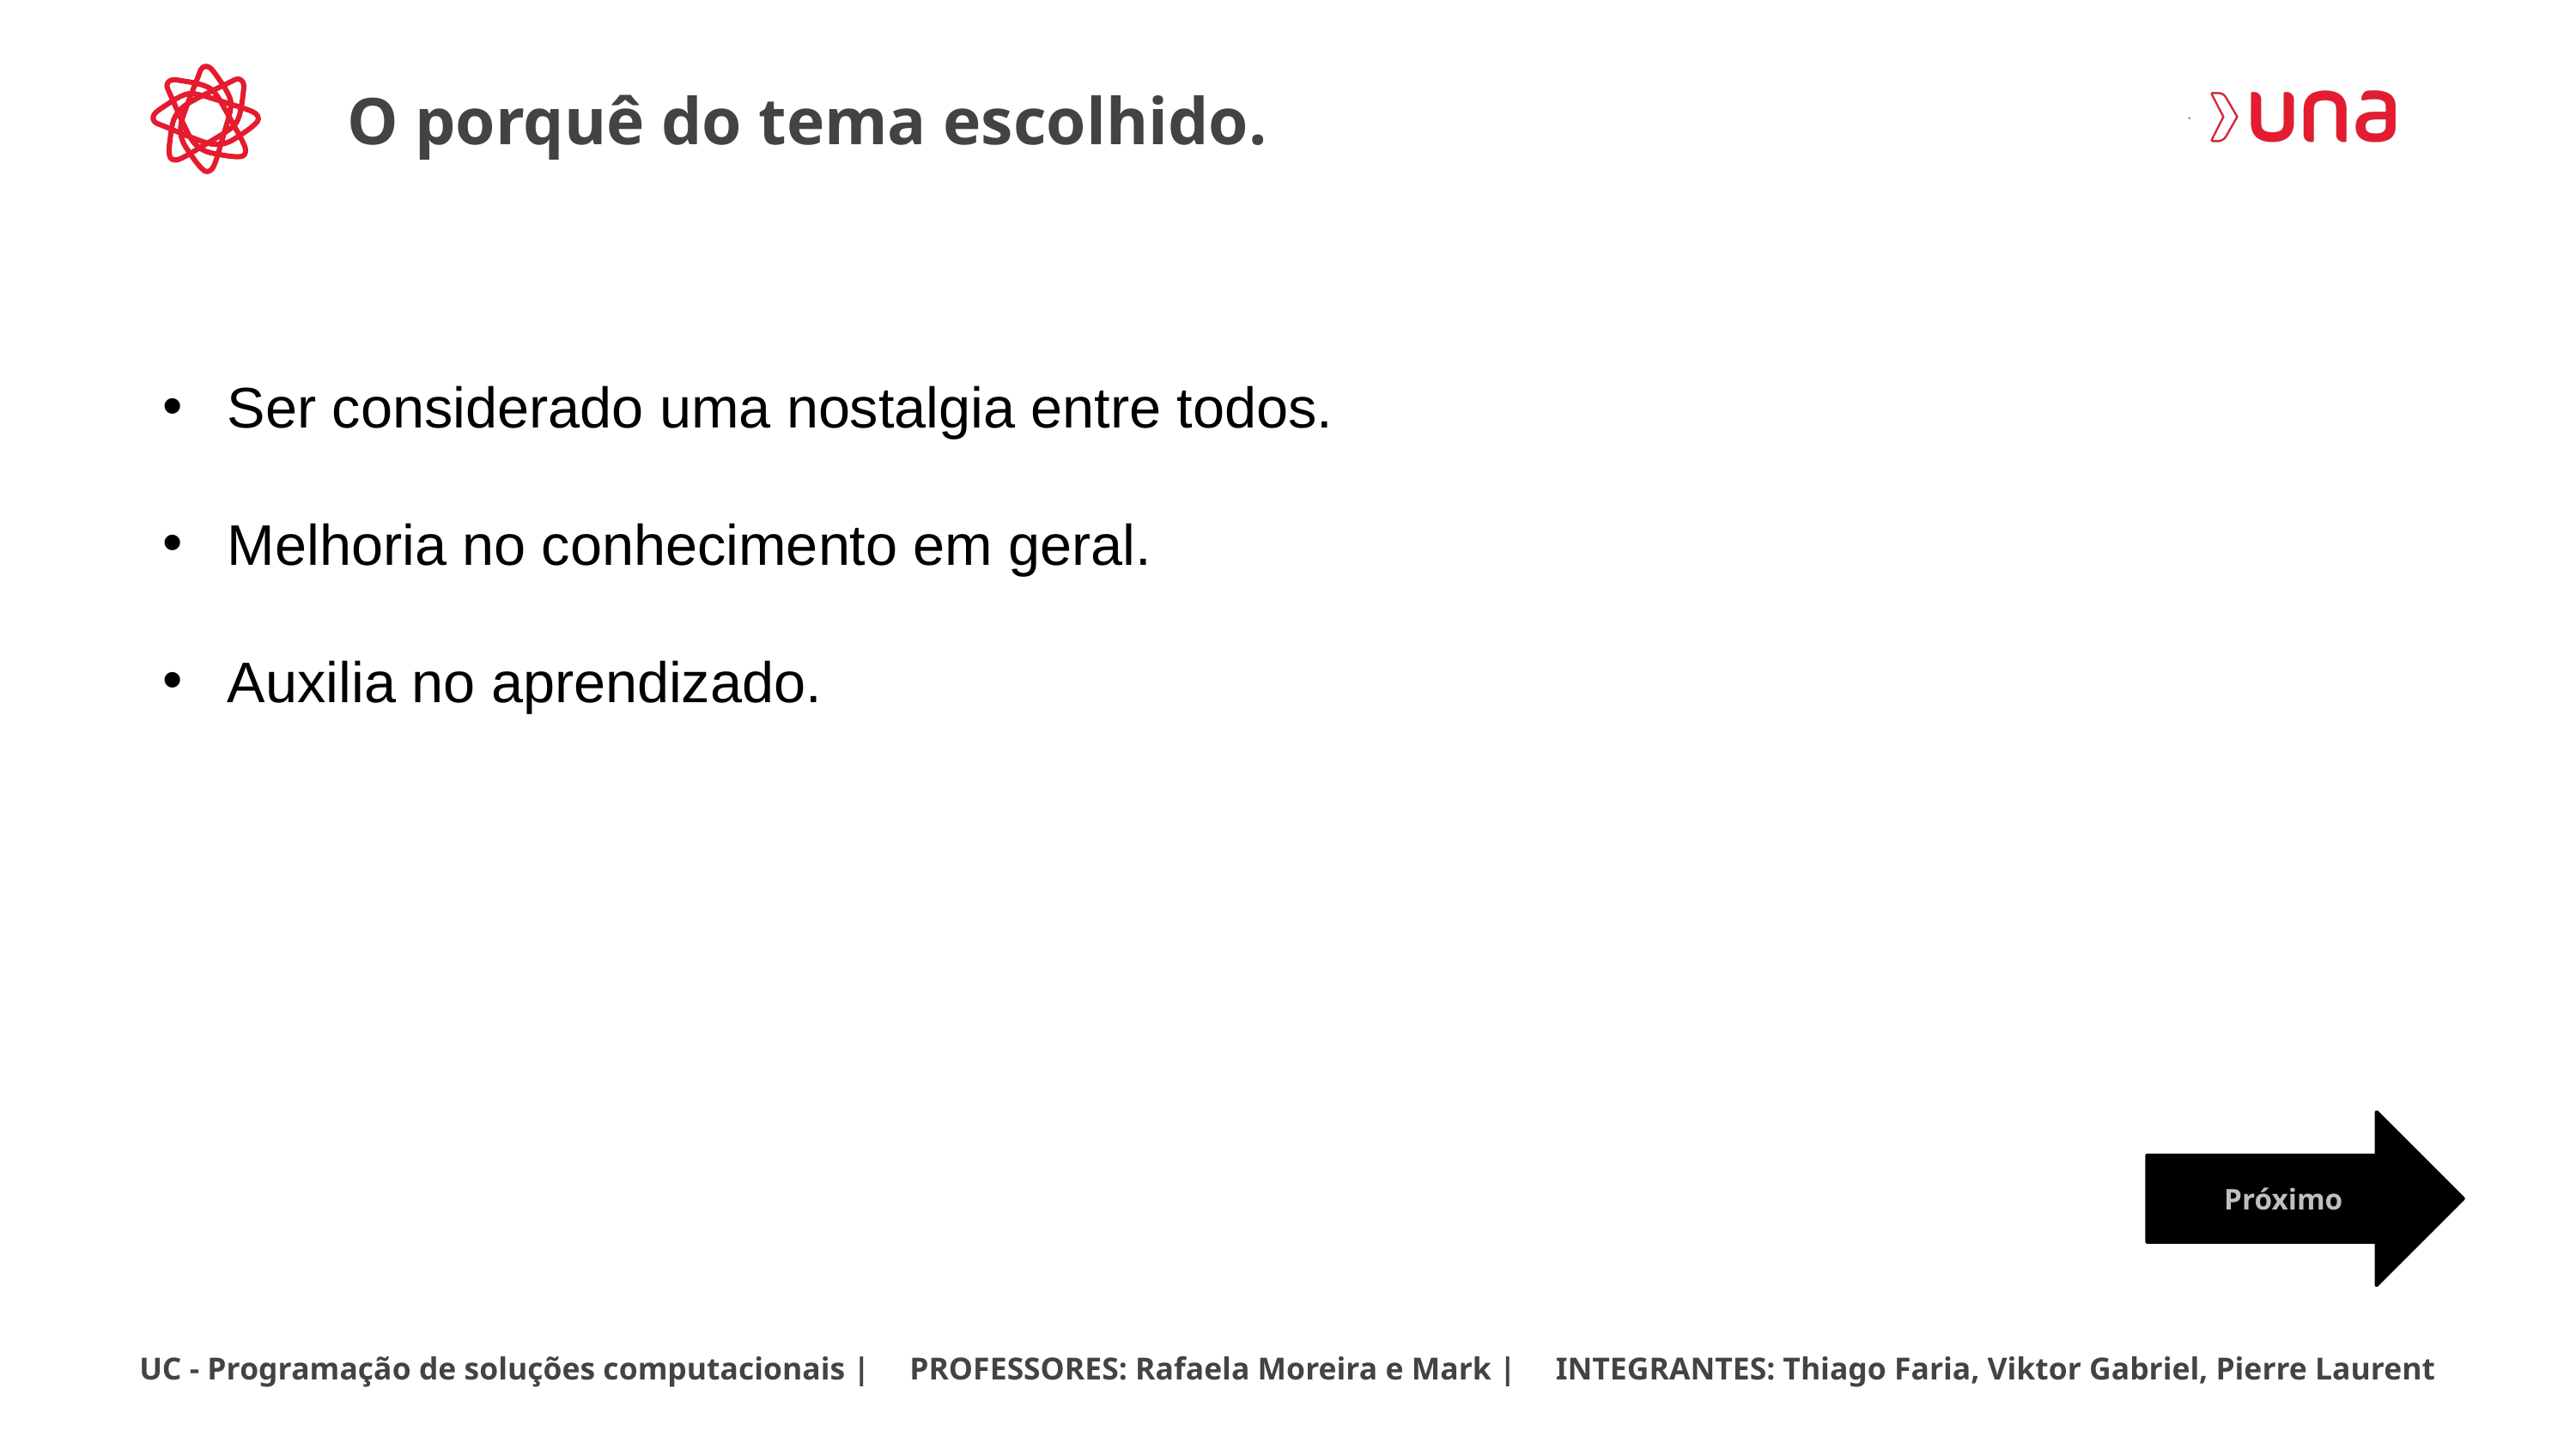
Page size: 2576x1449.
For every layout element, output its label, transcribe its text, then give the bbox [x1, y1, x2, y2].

text_box UC - Programação de soluções computacionais | PROFESSORES: Rafaela Moreira e Mark | INTEGRANTES: Thiago Faria, Viktor Gabriel, Pierre Laurent [0, 1336, 2576, 1404]
text_box Próximo [2145, 1110, 2465, 1288]
text_box Ser considerado uma nostalgia entre todos. Melhoria no conhecimento em geral. Auxilia no aprendizado. [150, 227, 2473, 720]
picture [150, 63, 270, 175]
picture [2183, 84, 2422, 154]
text_box O porquê do tema escolhido. [327, 58, 1411, 191]
